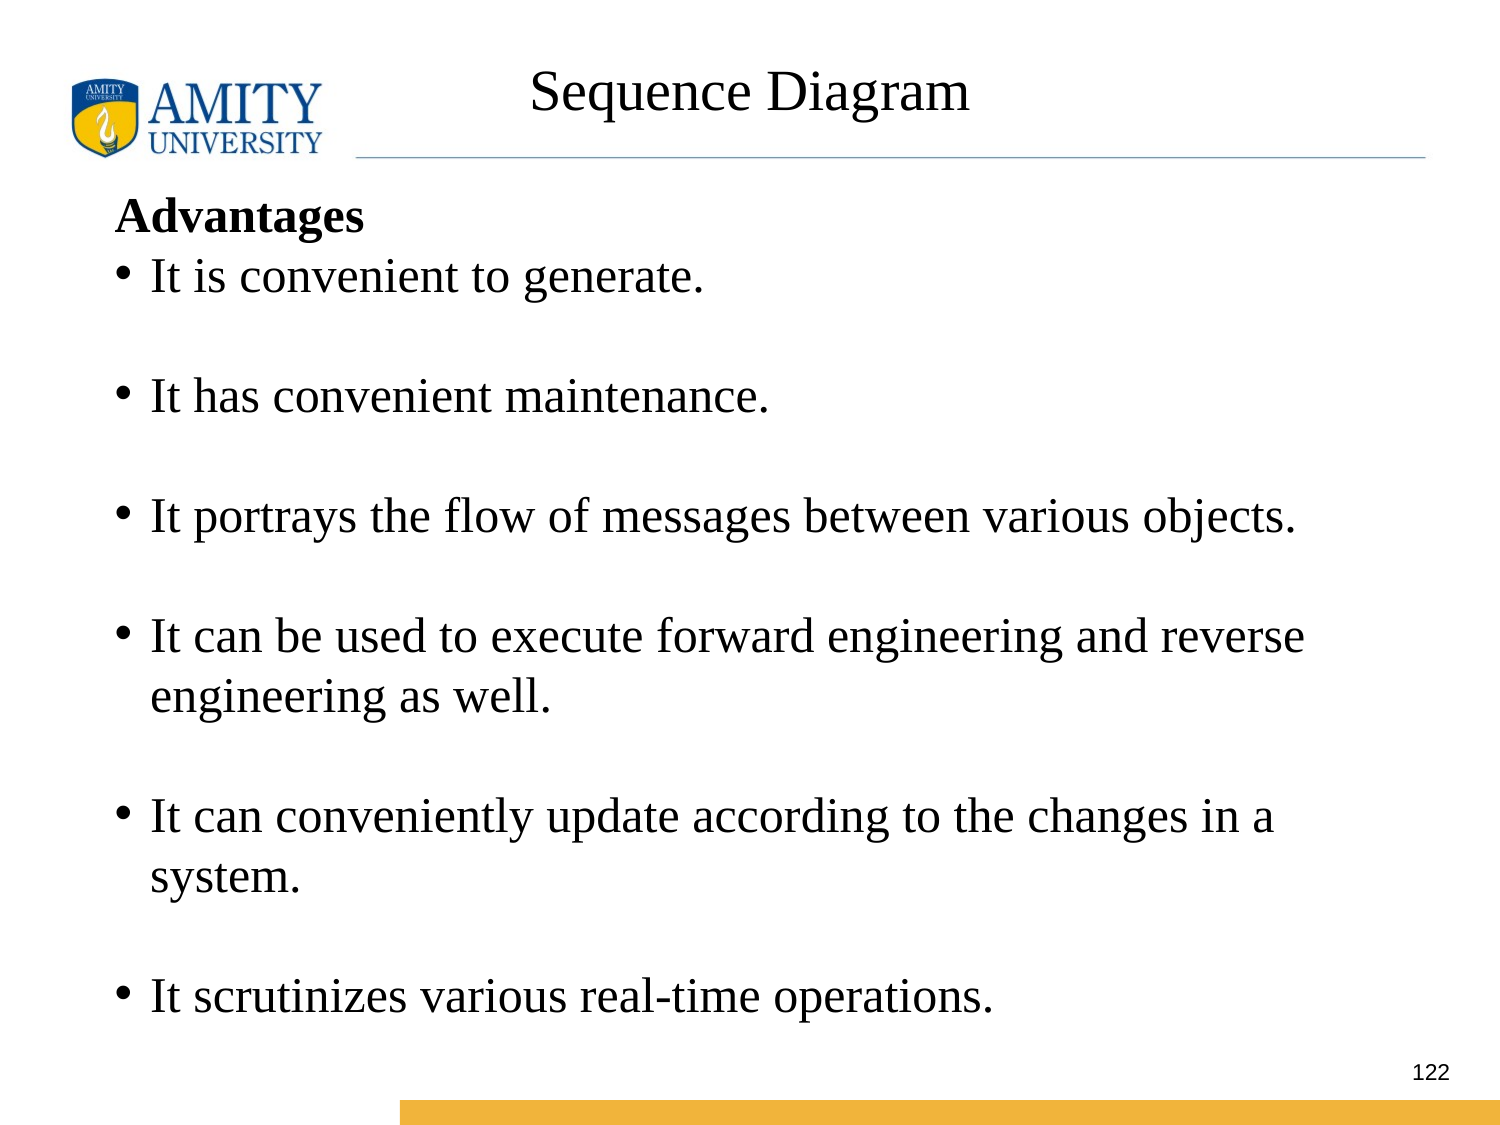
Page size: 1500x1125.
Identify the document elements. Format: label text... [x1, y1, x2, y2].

text_box Advantages It is convenient to generate. It has convenient maintenance. It portrays the flow of messages between various objects. It can be used to execute forward engineering and reverse engineering as well. It can conveniently update according to the changes in a system. It scrutinizes various real-time operations. [99, 174, 1375, 1090]
slide_number 122 [1115, 1049, 1466, 1125]
picture [0, 0, 1500, 188]
title Sequence Diagram [75, 45, 1425, 233]
